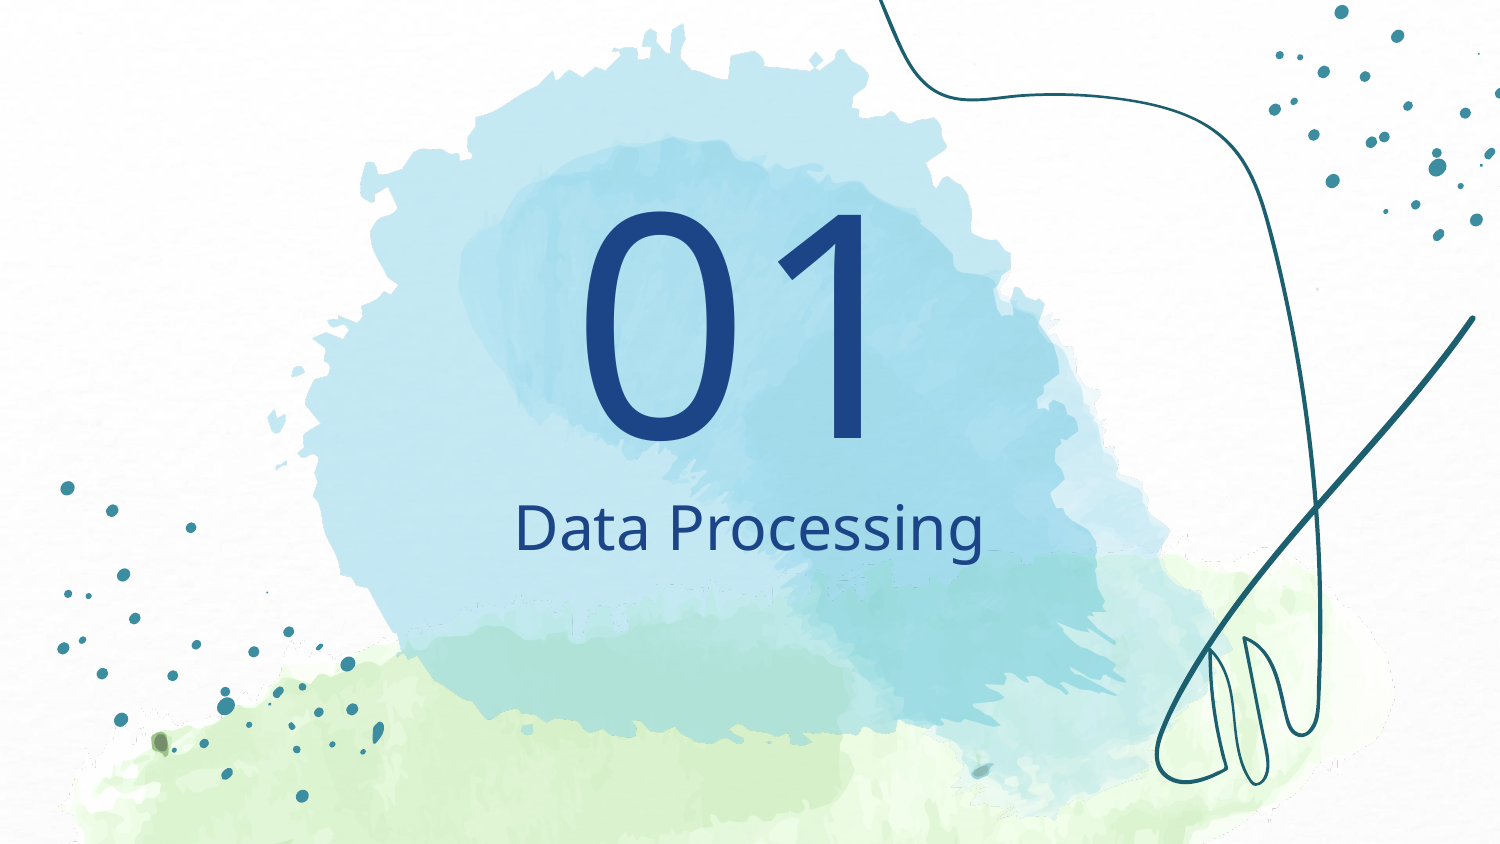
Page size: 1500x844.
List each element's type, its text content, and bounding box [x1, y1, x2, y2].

title Data Processing [434, 460, 1066, 591]
picture [1159, 653, 1224, 780]
picture [0, 0, 1500, 844]
title 01 [434, 166, 1066, 460]
picture [1211, 516, 1318, 783]
